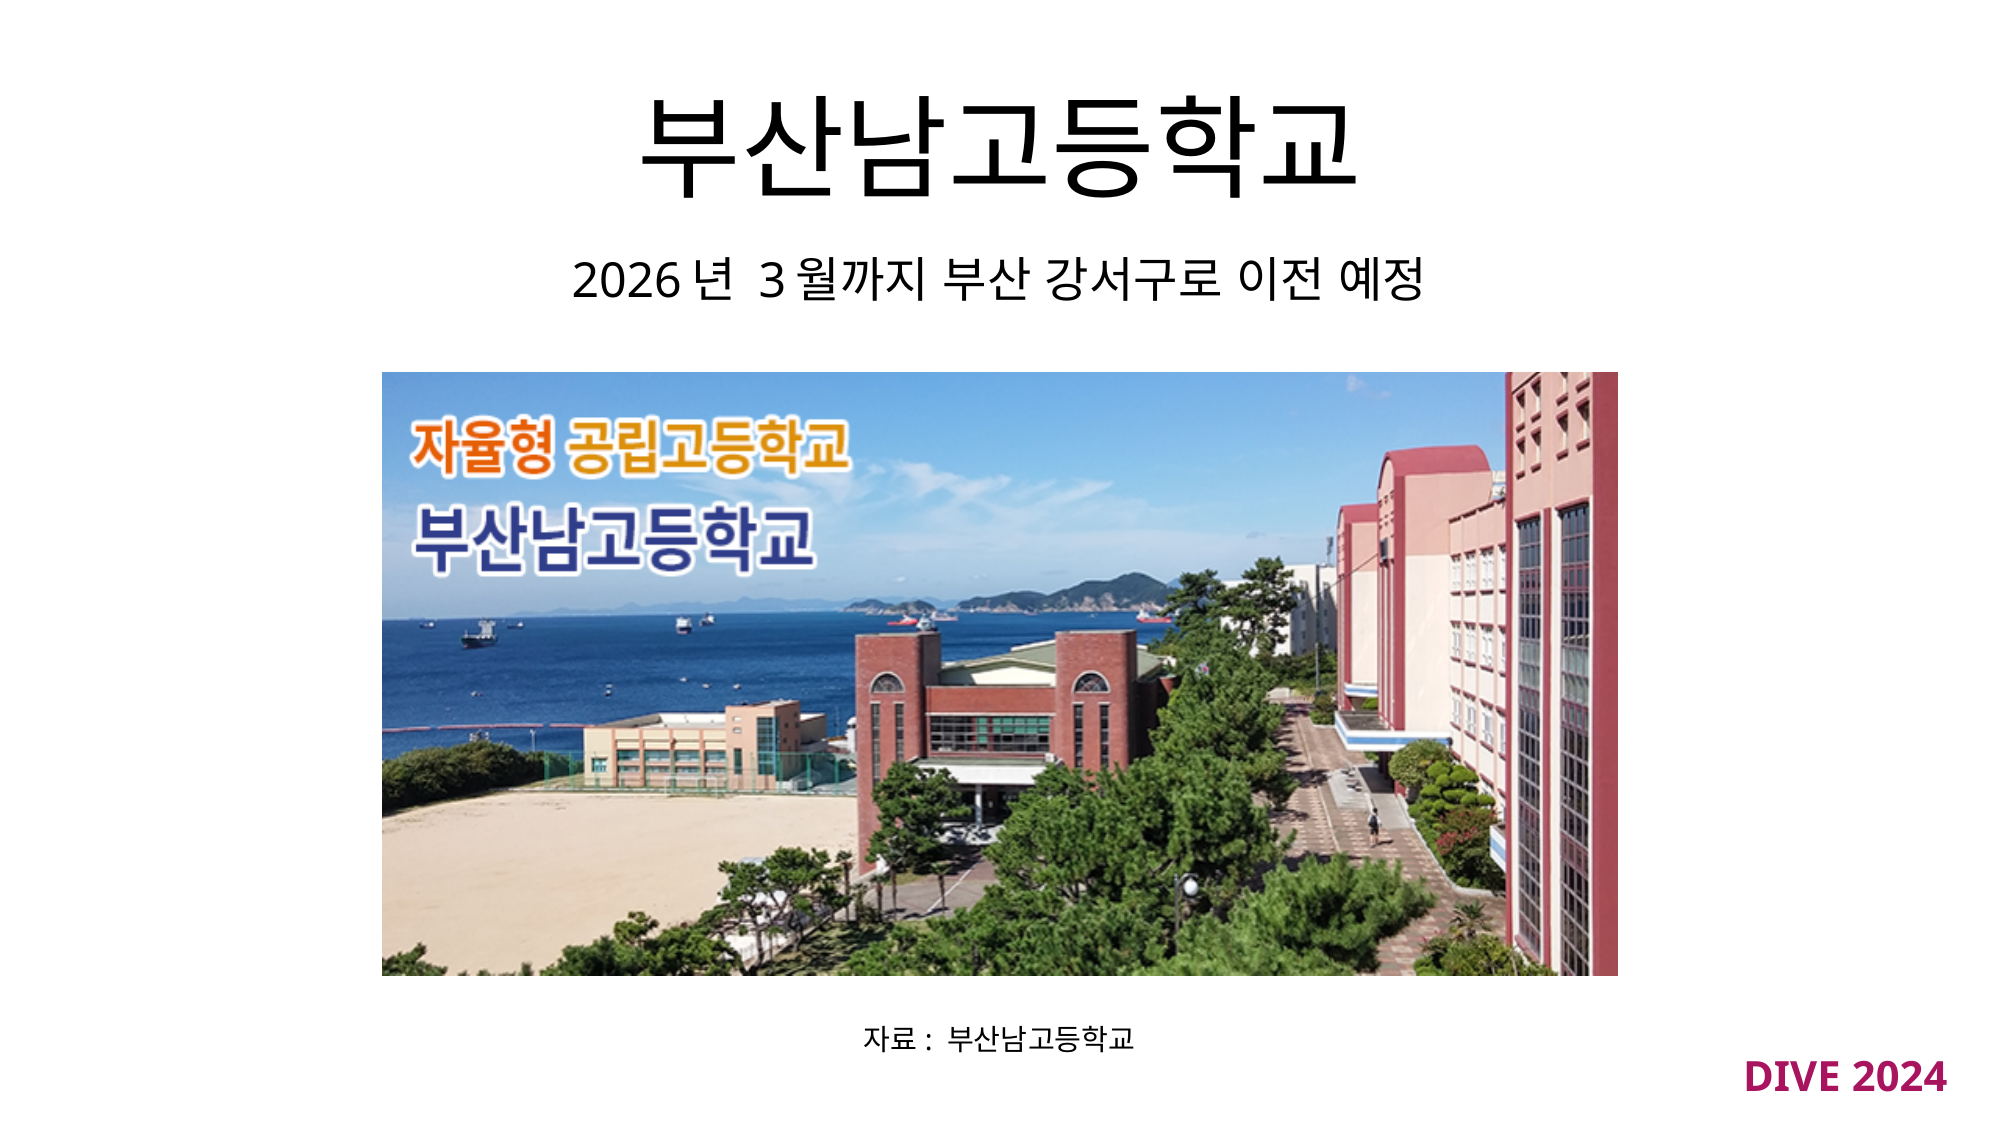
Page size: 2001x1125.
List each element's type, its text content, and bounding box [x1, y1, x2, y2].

title 부산남고등학교 [137, 44, 1863, 263]
list 2026년 3월까지 부산 강서구로 이전 예정 [467, 230, 1533, 334]
text_box 자료: 부산남고등학교 [714, 1014, 1286, 1064]
picture [381, 371, 1619, 976]
